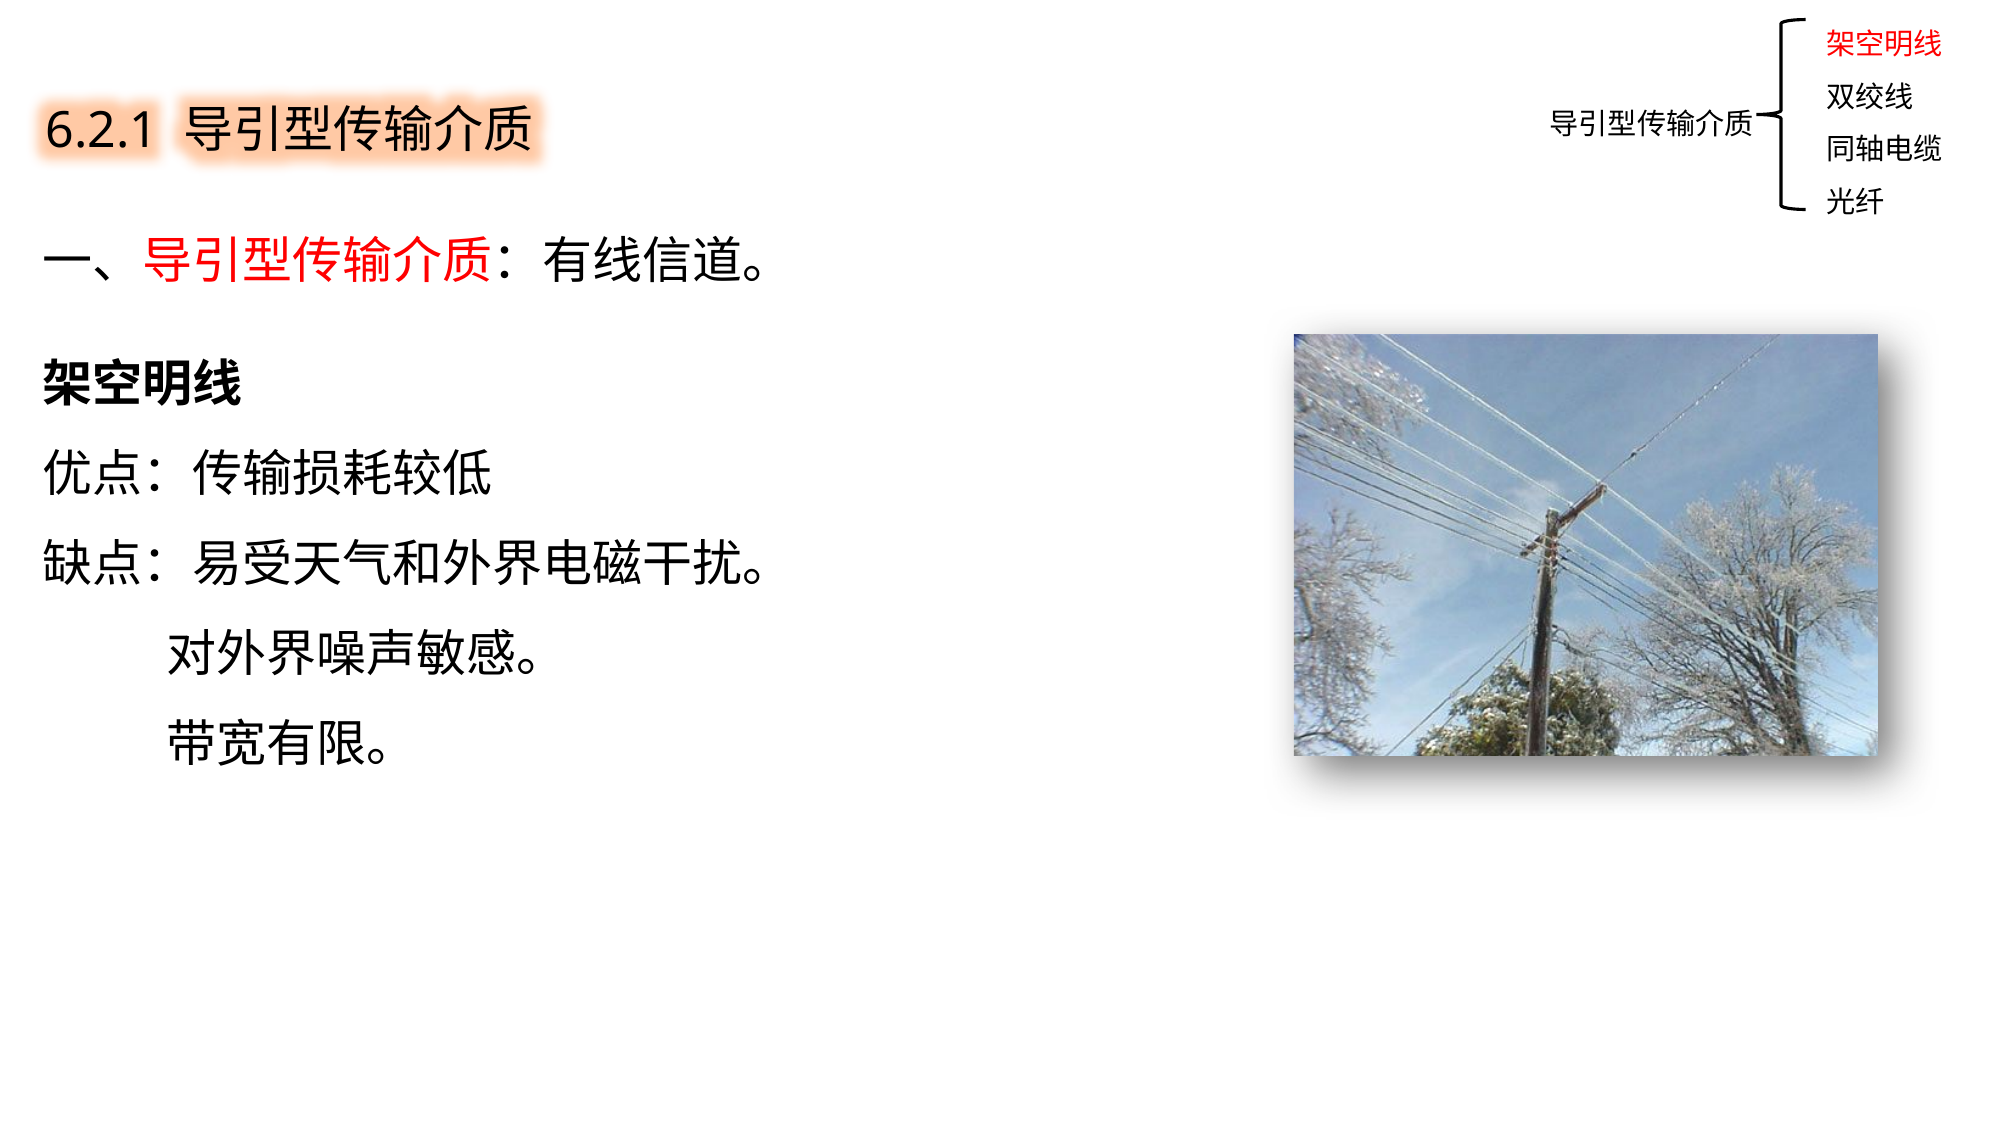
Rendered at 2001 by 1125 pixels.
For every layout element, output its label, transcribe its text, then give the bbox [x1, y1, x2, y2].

text_box [1756, 17, 1806, 212]
picture [1293, 334, 1878, 756]
text_box 物理层 [20, 27, 655, 199]
text_box 一、导引型传输介质：有线信道。 [27, 190, 1974, 296]
text_box 6.2.1 导引型传输介质 [27, 34, 647, 190]
text_box 架空明线 双绞线 同轴电缆 光纤 [1811, 0, 2000, 226]
text_box 架空明线 优点：传输损耗较低 缺点：易受天气和外界电磁干扰。 对外界噪声敏感。 带宽有限。 [27, 313, 1147, 779]
table_cell 0 [24, 31, 651, 195]
text_box 导引型传输介质 [1534, 80, 1779, 148]
